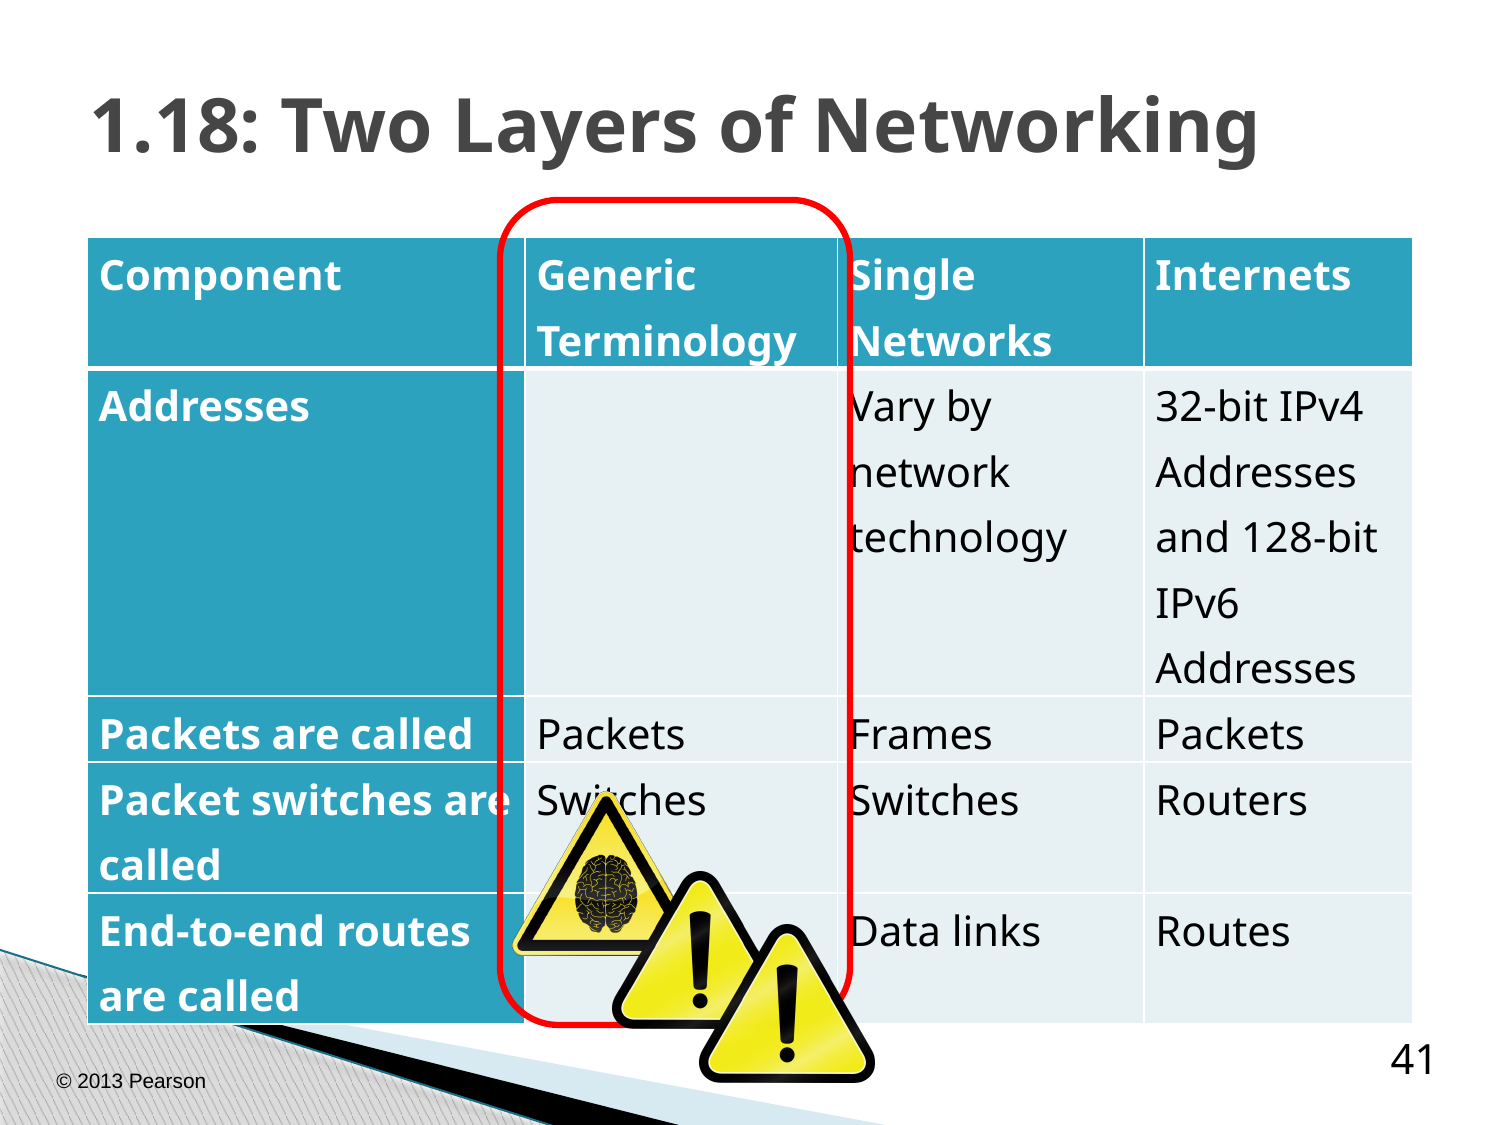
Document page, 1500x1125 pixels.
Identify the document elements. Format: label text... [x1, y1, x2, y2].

table_cell Frames [855, 697, 1143, 761]
table_cell Packets [1145, 697, 1412, 761]
table_cell Routes [1145, 894, 1412, 1023]
table_cell Data links [855, 894, 1143, 1023]
table_header Internets [1145, 238, 1412, 366]
table_cell End-to-end routes are called [88, 894, 524, 1023]
slide_number 41 [1312, 1037, 1454, 1098]
title 1.18: Two Layers of Networking [75, 45, 1425, 200]
footer © 2013 Pearson [24, 1040, 238, 1100]
picture [512, 790, 876, 1083]
table_cell Packet switches are called [88, 763, 495, 892]
table_header Single Networks [852, 238, 1143, 366]
table_cell Switches [855, 763, 1143, 892]
table_header Component [88, 238, 498, 366]
table_cell Addresses [88, 371, 495, 695]
text_box [495, 195, 855, 1030]
table_cell Vary by network technology [855, 371, 1143, 695]
table_cell Routers [1145, 763, 1412, 892]
table_cell Packets are called [88, 697, 495, 761]
table_cell 32-bit IPv4 Addresses and 128-bit IPv6 Addresses [1145, 371, 1412, 695]
